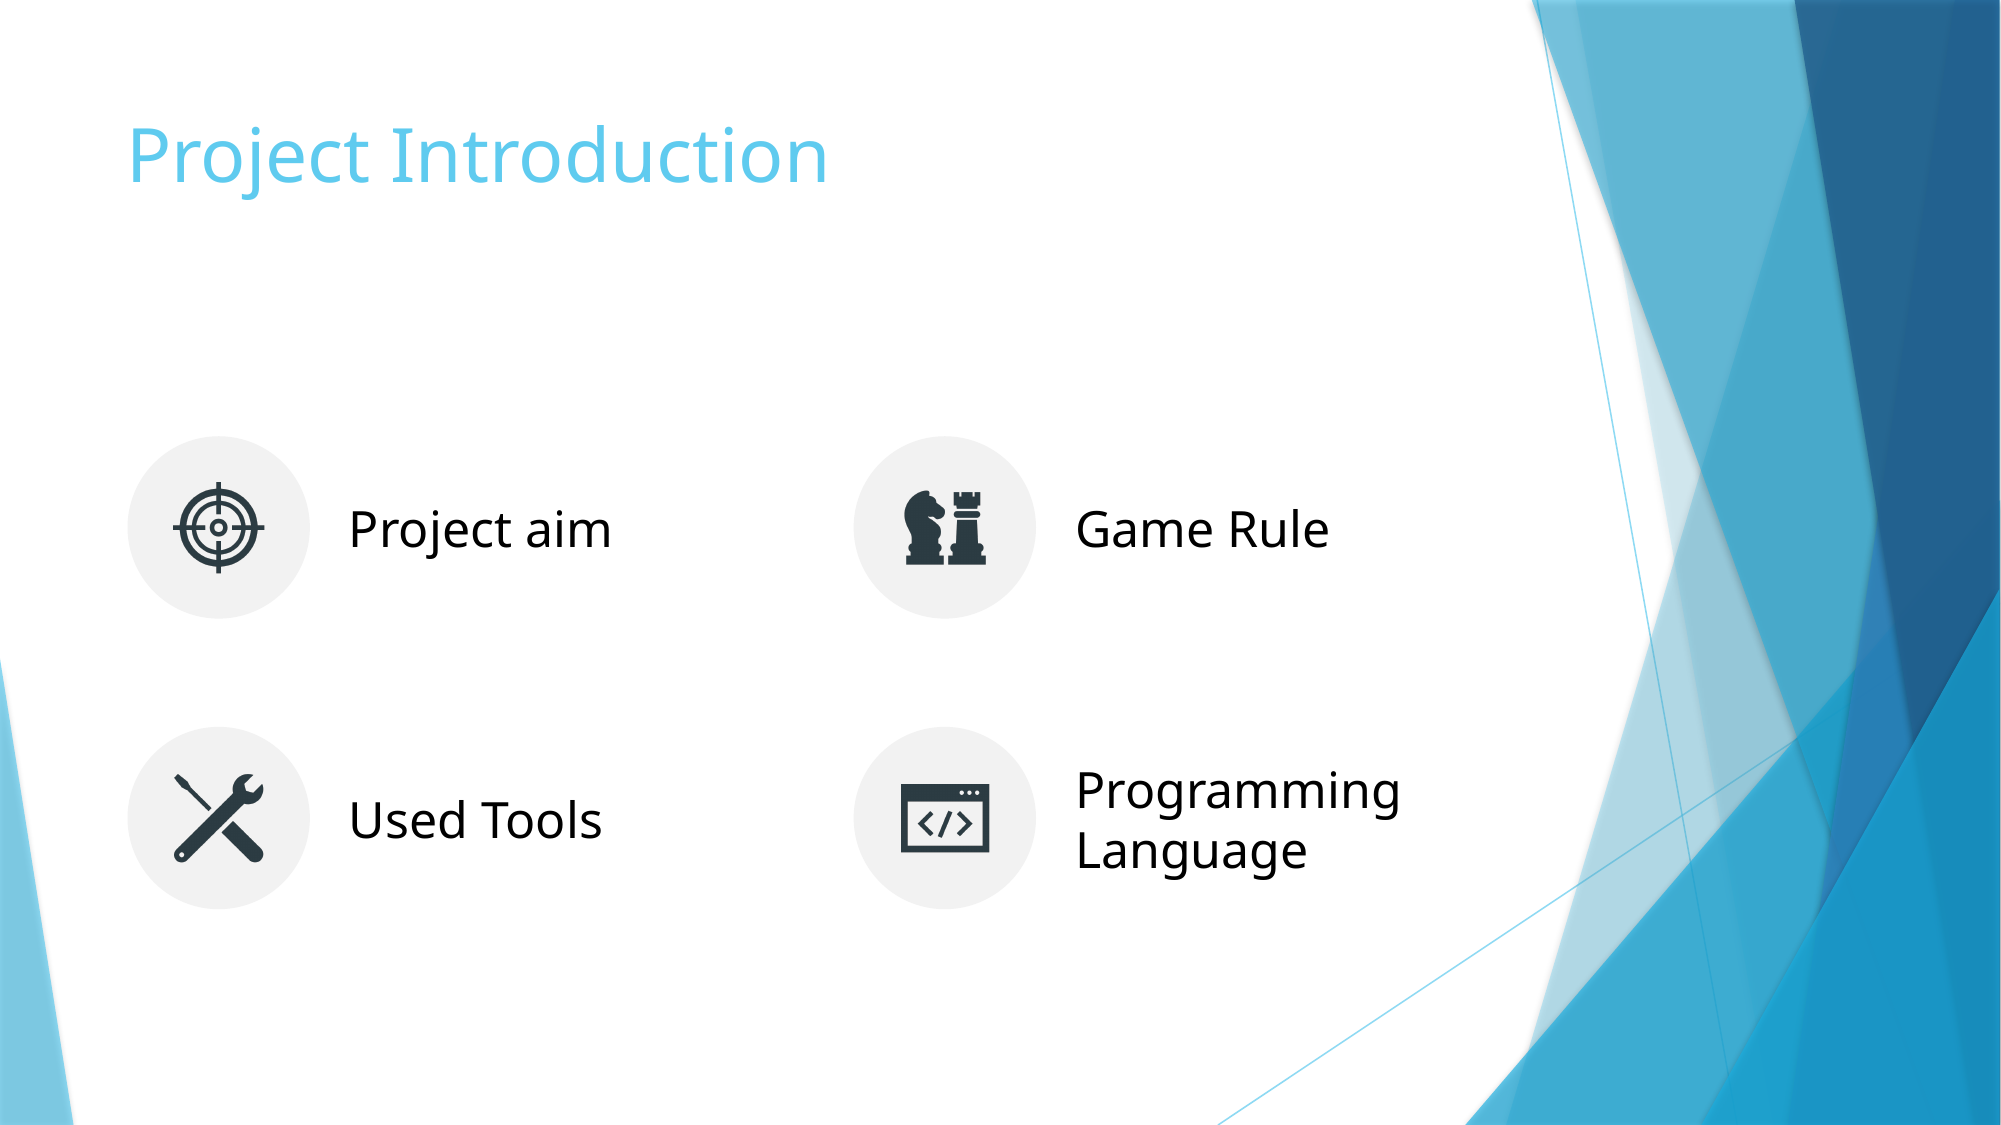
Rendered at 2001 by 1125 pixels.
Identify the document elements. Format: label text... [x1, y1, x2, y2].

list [110, 353, 1522, 992]
title Project Introduction [111, 99, 1522, 317]
